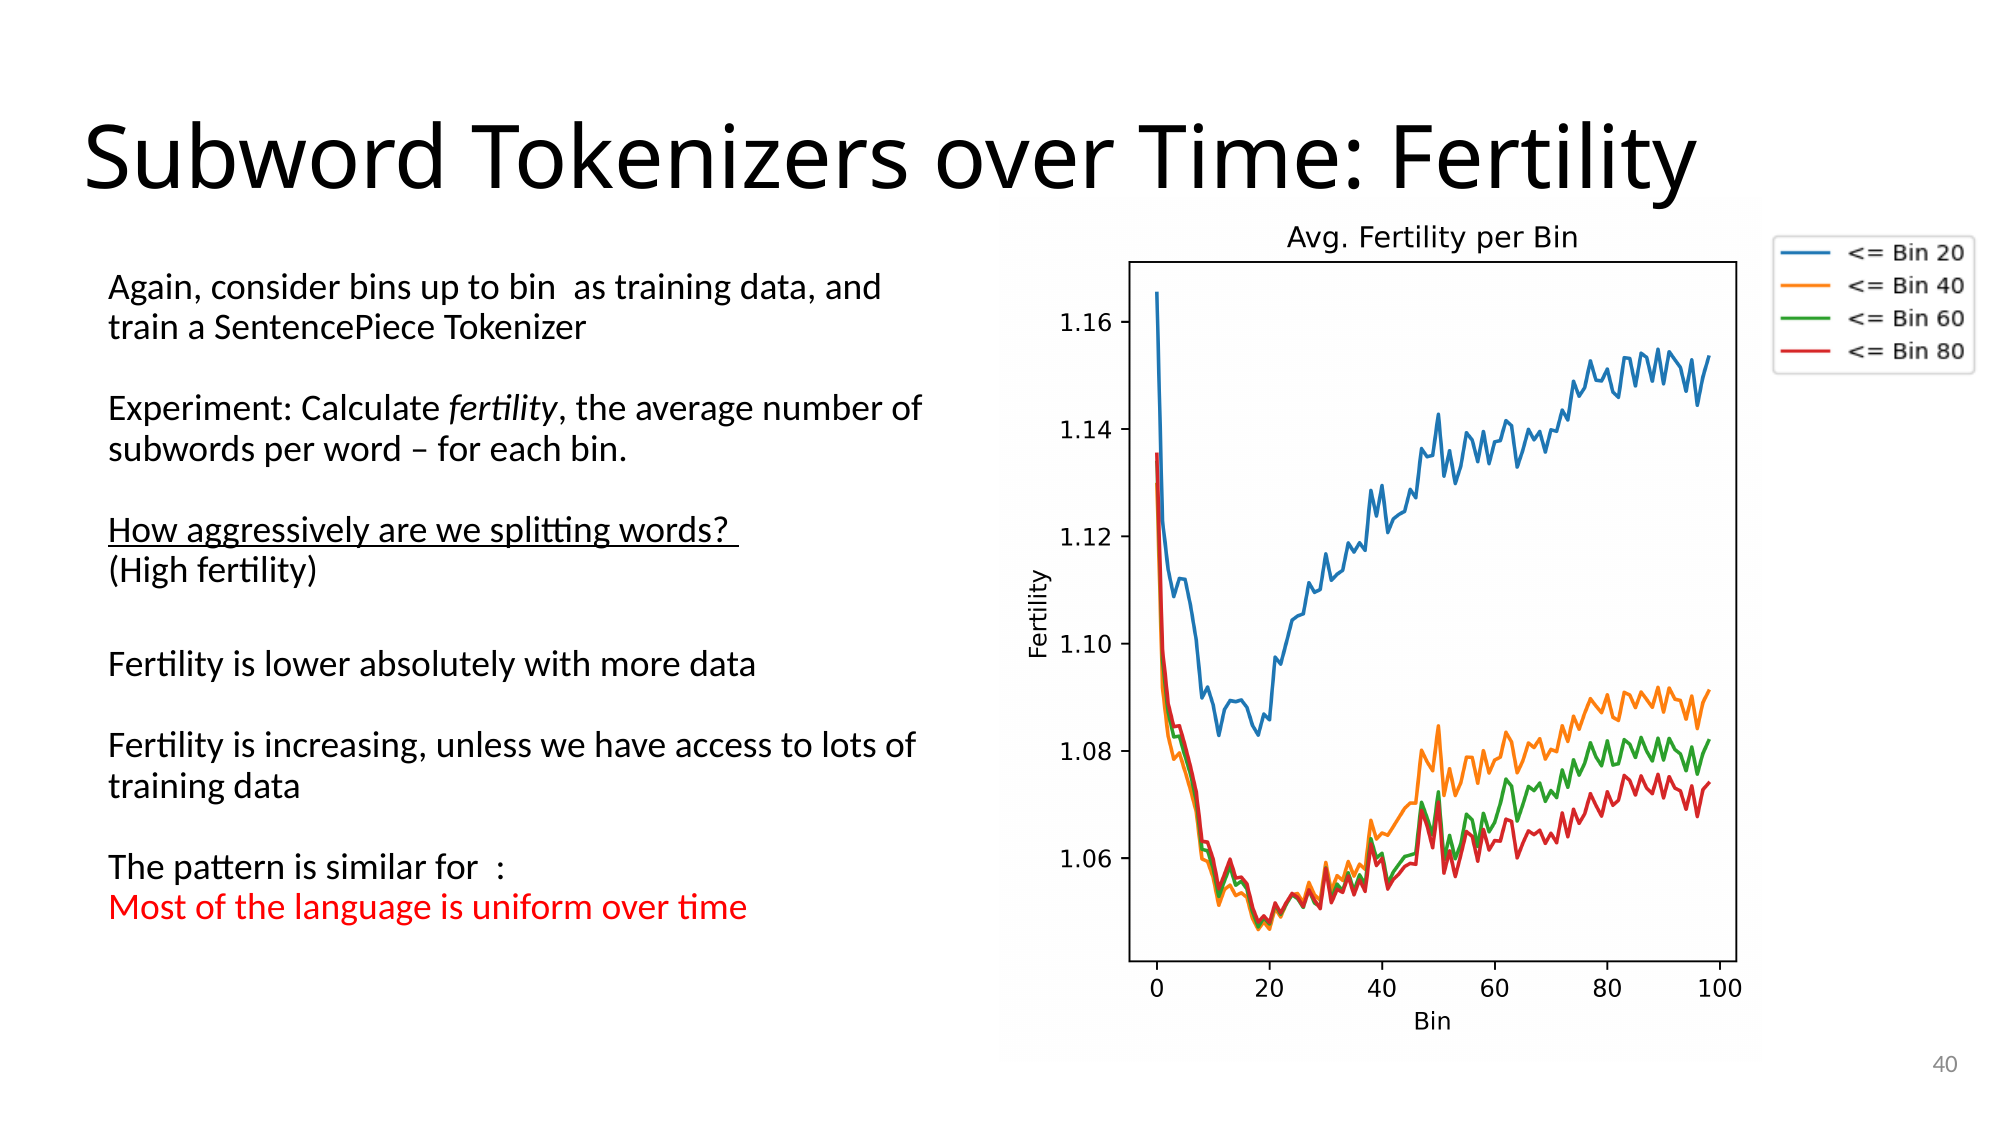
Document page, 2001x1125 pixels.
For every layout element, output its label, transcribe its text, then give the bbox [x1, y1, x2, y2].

picture [999, 197, 1762, 1062]
text_box [68, 626, 961, 1002]
picture [1768, 222, 1984, 392]
slide_number 40 [1853, 1019, 1974, 1106]
title Subword Tokenizers over Time: Fertility [68, 97, 1932, 223]
